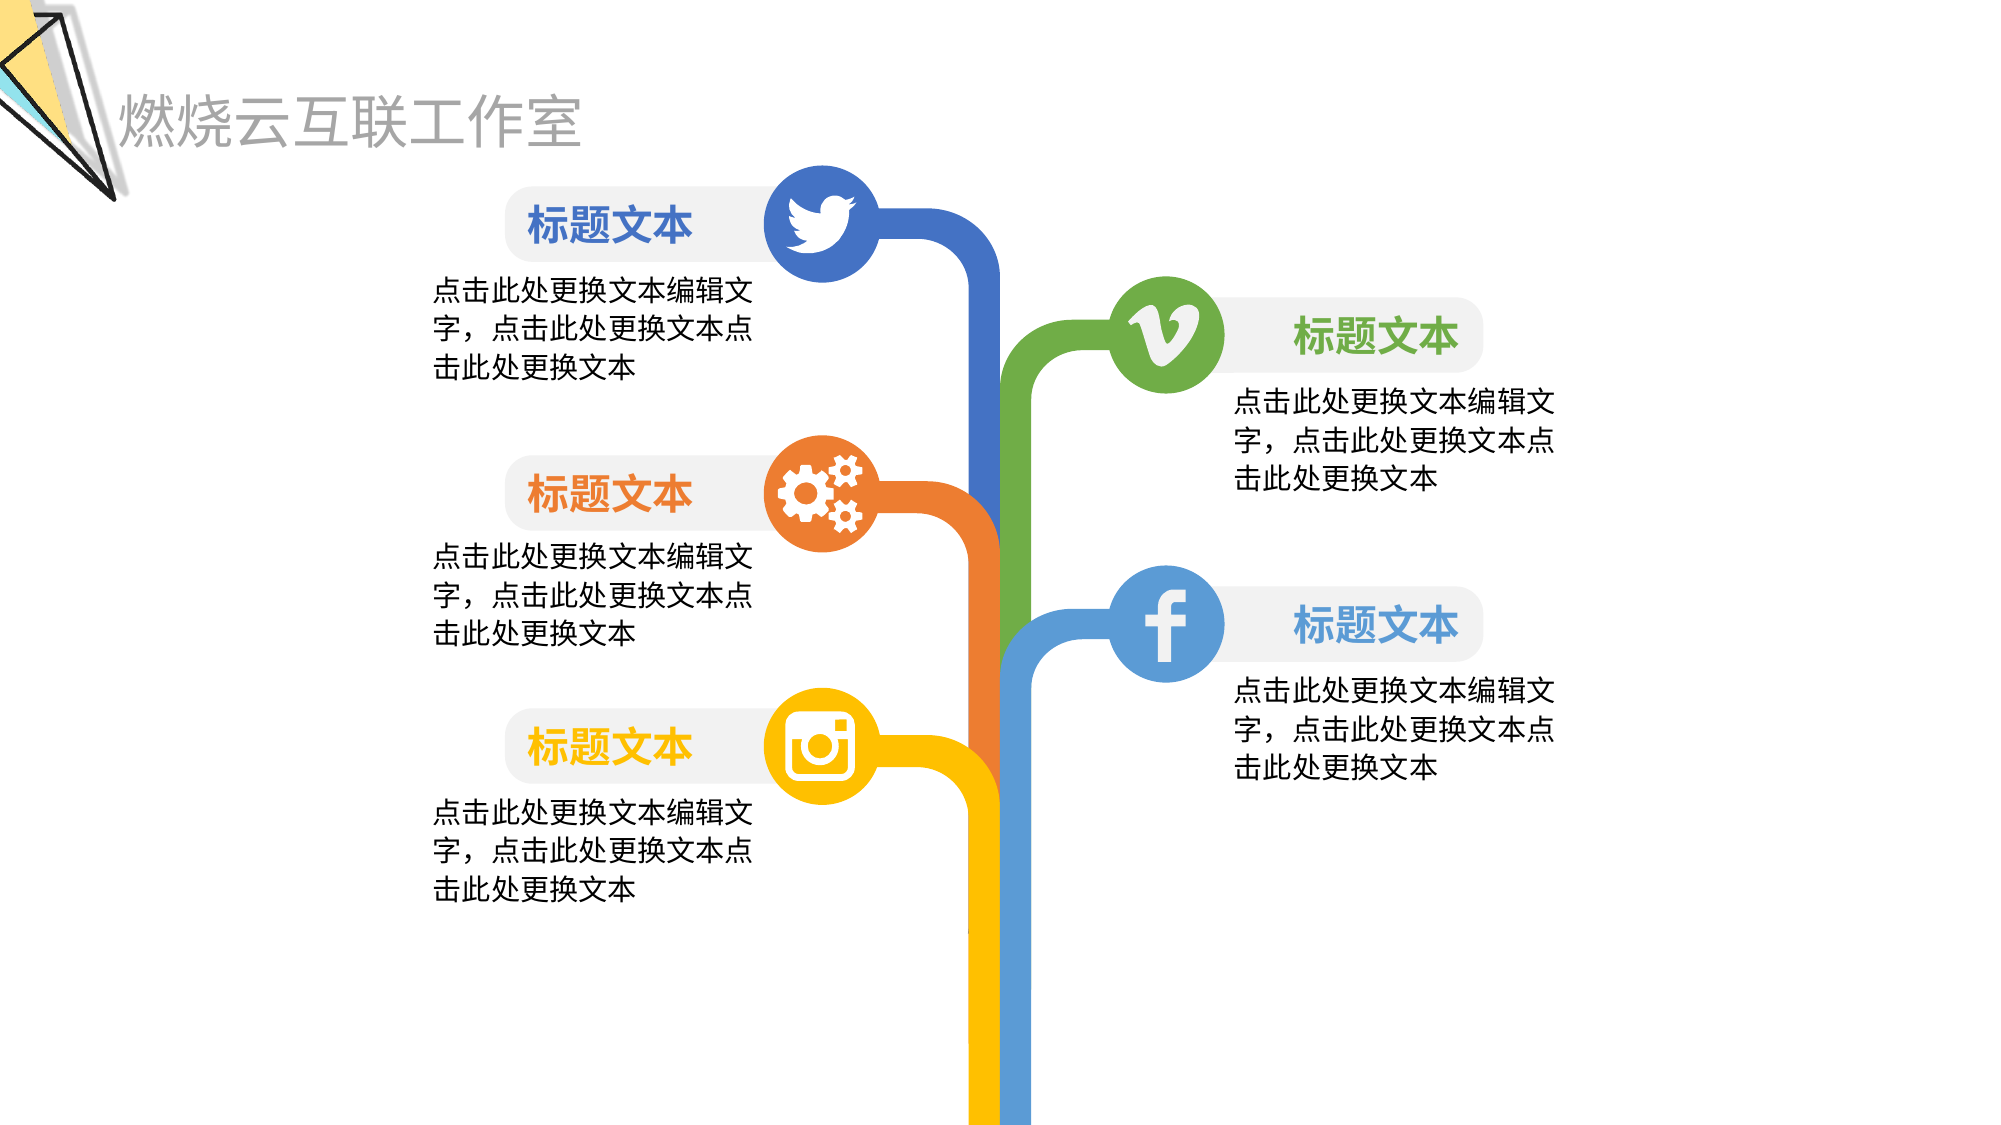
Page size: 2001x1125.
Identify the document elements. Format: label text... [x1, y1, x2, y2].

picture [0, 0, 131, 202]
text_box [372, 165, 1561, 1125]
text_box 燃烧云互联工作室 [131, 71, 596, 147]
